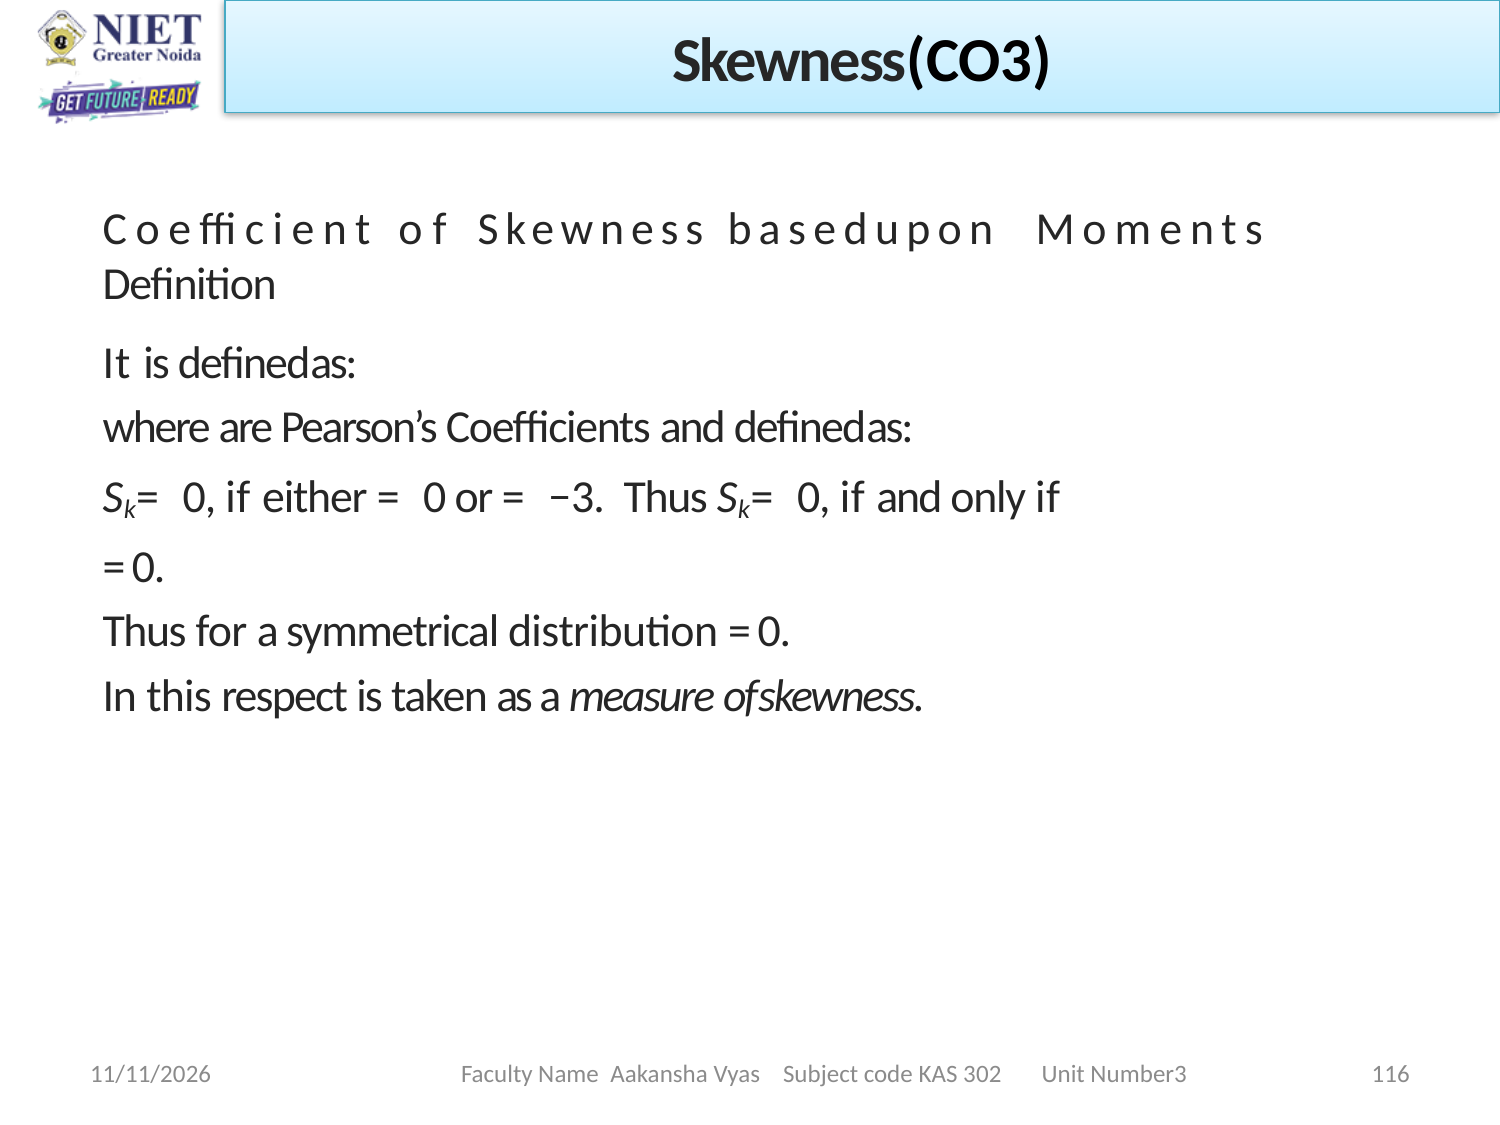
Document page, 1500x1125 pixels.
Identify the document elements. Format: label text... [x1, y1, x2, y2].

text_box Skewness(CO3) [238, 0, 1500, 113]
picture [0, 0, 238, 135]
footer Faculty Name Aakansha Vyas Subject code KAS 302 Unit Number3 [412, 1042, 1074, 1103]
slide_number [75, 1042, 412, 1103]
slide_number 116 [1074, 1042, 1425, 1103]
